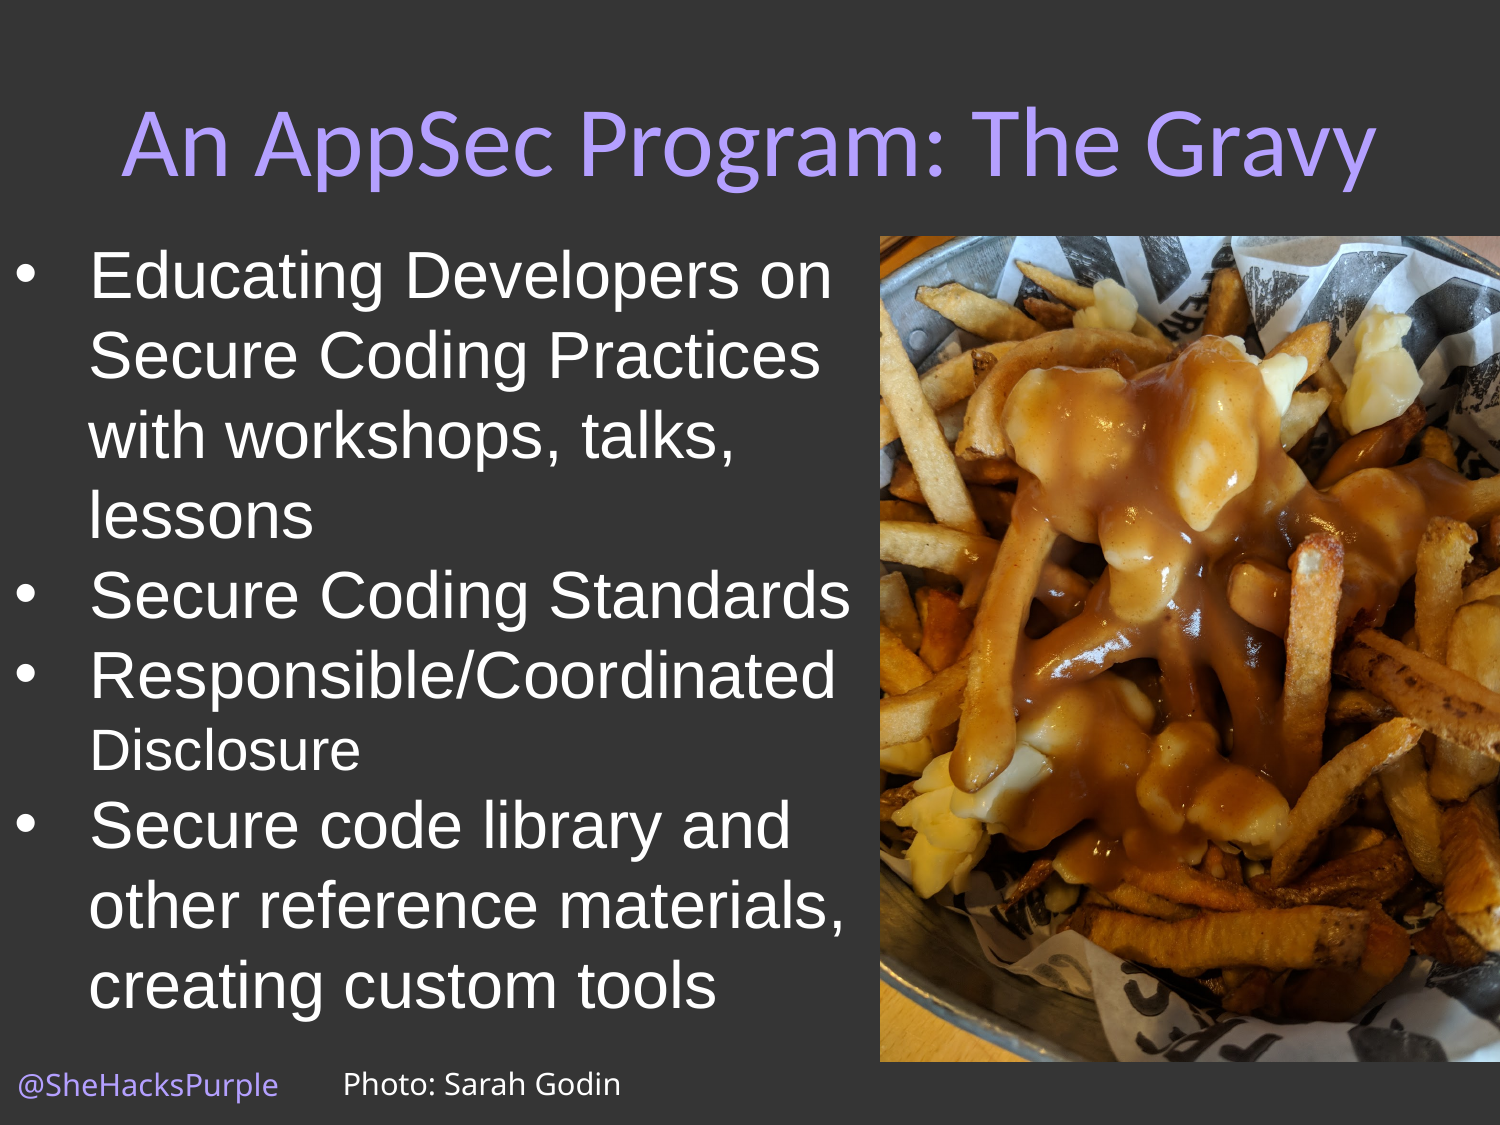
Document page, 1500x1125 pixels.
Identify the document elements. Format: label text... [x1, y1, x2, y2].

picture [880, 236, 1500, 1063]
text_box An AppSec Program: The Gravy [0, 69, 1500, 204]
text_box Educating Developers on Secure Coding Practices with workshops, talks, lessons Secure Coding Standards Responsible/Coordinated Disclosure Secure code library and other reference materials, creating custom tools [0, 224, 1500, 1029]
text_box Photo: Sarah Godin [312, 1051, 688, 1119]
